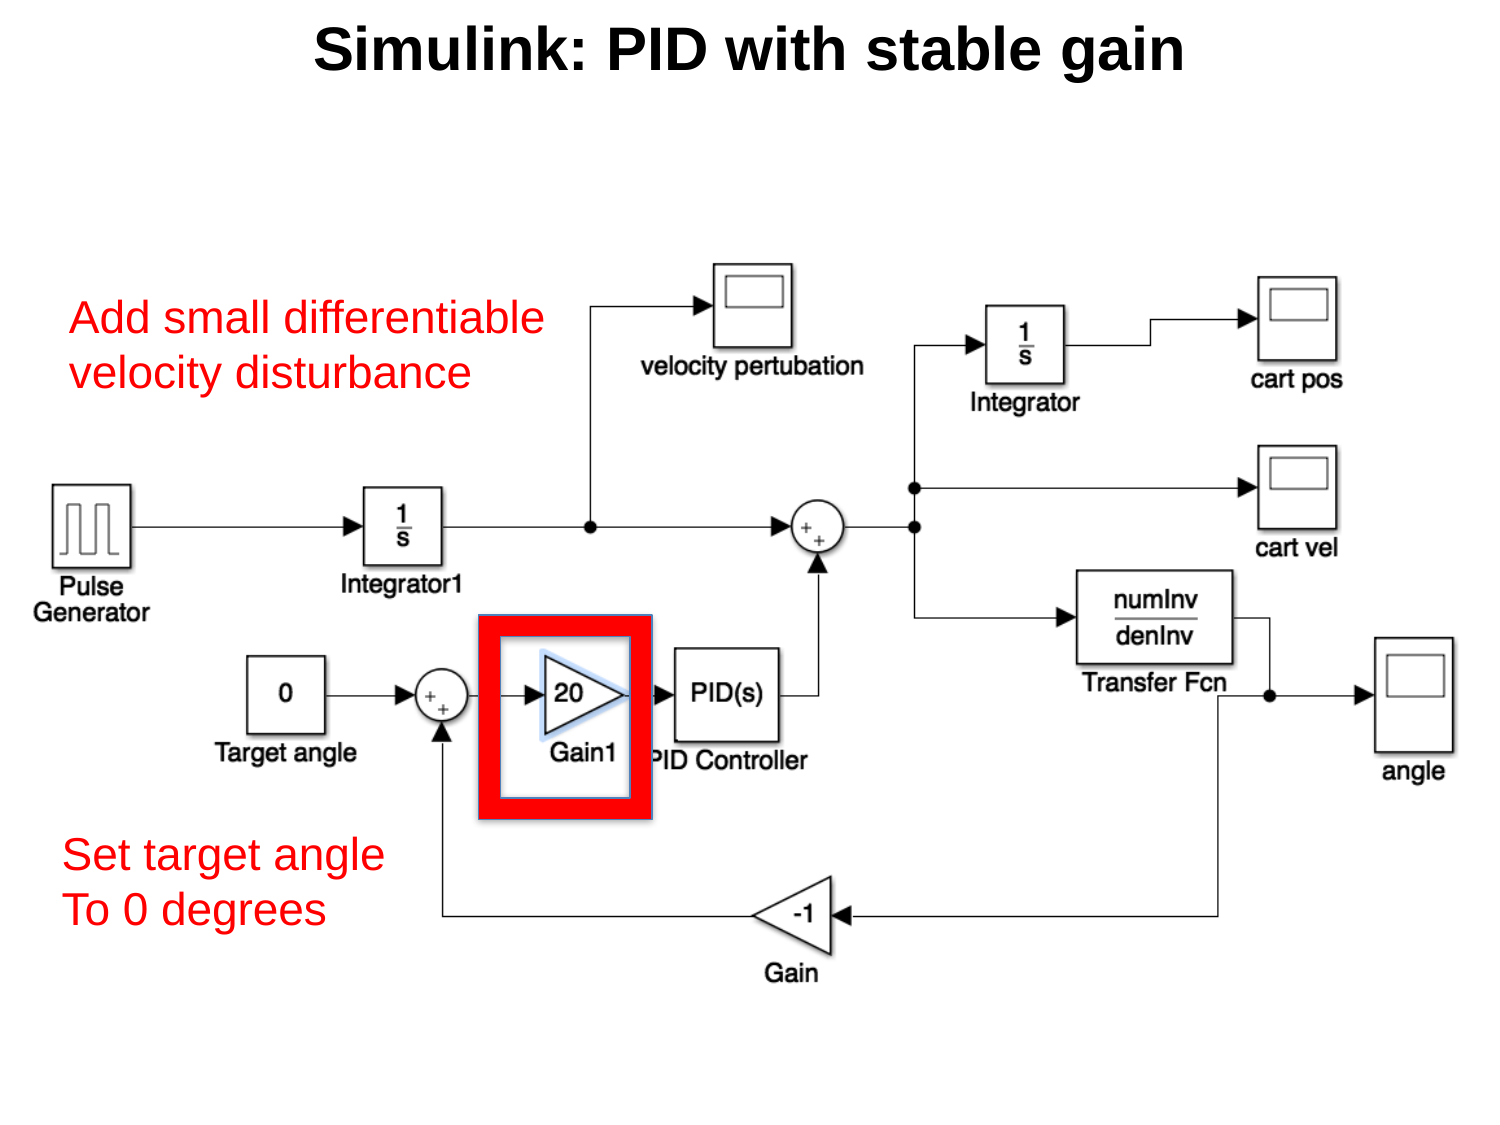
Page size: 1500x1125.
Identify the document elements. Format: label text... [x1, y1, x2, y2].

picture [0, 209, 1500, 990]
title Simulink: PID with stable gain [126, 0, 1374, 92]
